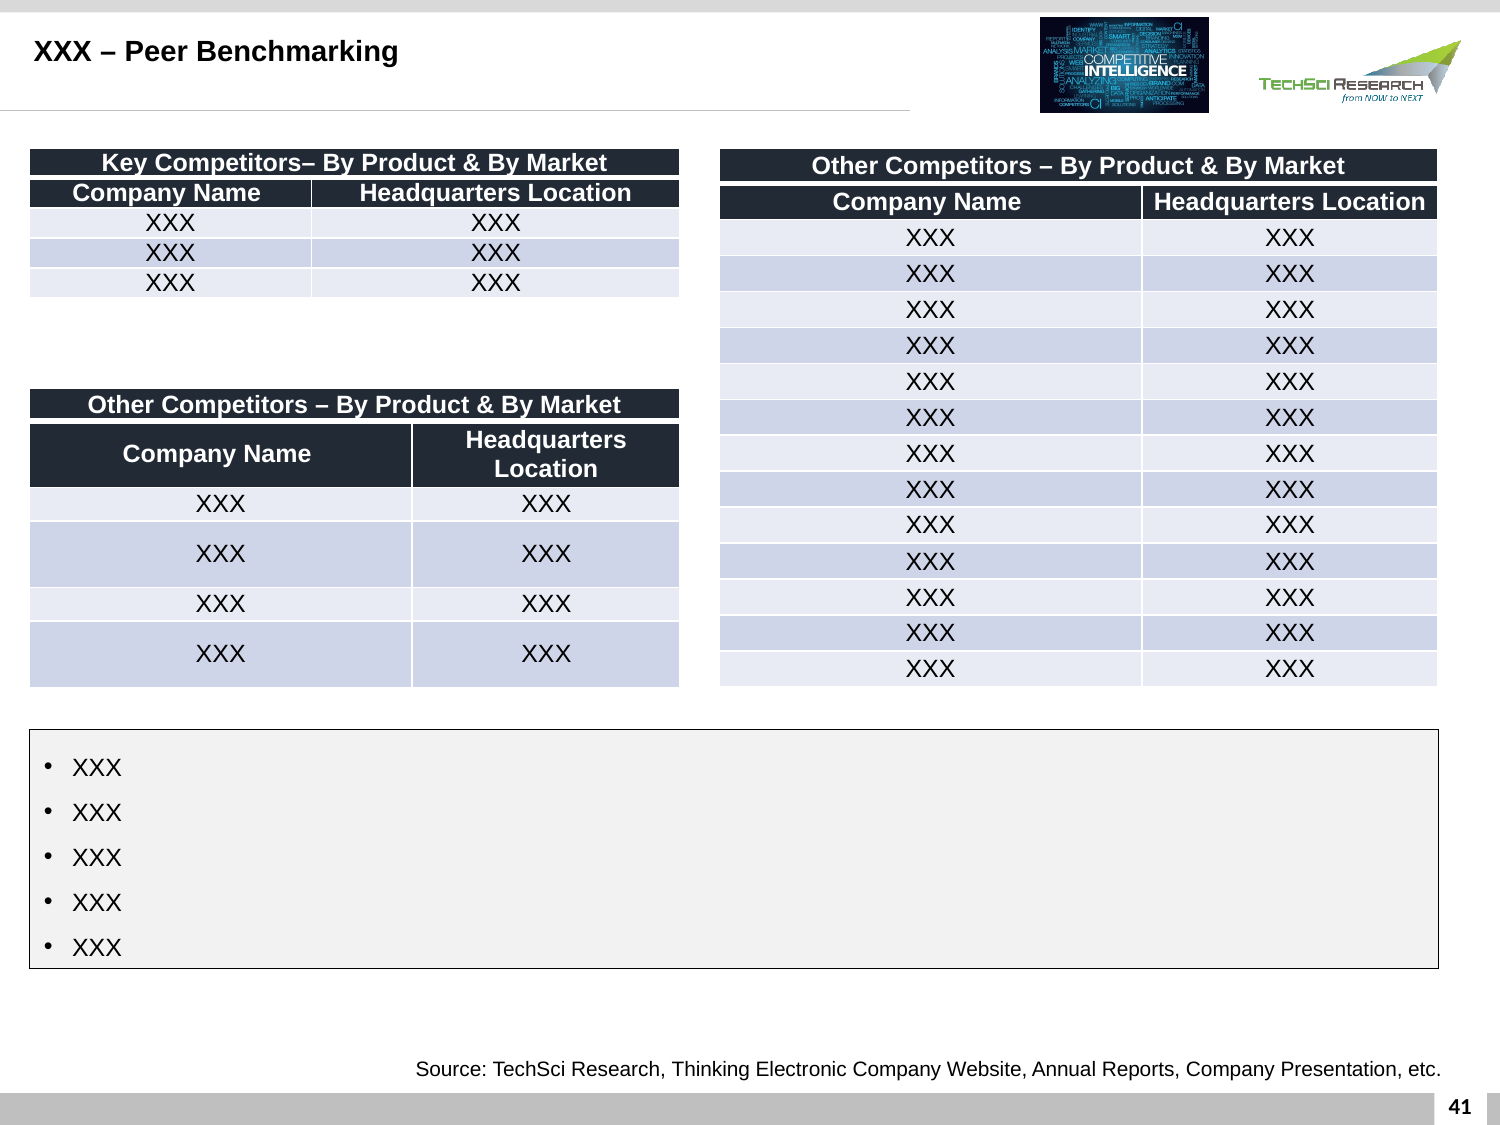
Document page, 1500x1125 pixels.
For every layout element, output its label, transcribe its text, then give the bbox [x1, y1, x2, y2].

table_cell XXX [720, 292, 1141, 327]
table_cell XXX [1143, 292, 1437, 327]
table_cell XXX [720, 220, 1141, 255]
table_header Other Competitors – By Product & By Market [720, 149, 1437, 181]
table_cell XXX [30, 488, 411, 520]
table_cell XXX [30, 209, 311, 237]
table_cell XXX [1143, 256, 1437, 291]
table_cell XXX [720, 580, 1141, 614]
table_cell XXX [1143, 652, 1437, 686]
table_cell Headquarters Location [312, 180, 679, 207]
text_box XXX XXX XXX XXX XXX [29, 729, 1439, 969]
table_cell XXX [1143, 400, 1437, 434]
table_cell XXX [413, 588, 679, 620]
table_cell Company Name [30, 180, 311, 207]
table_cell Headquarters Location [1143, 186, 1437, 219]
table_header Other Competitors – By Product & By Market [30, 389, 679, 418]
table_cell XXX [413, 488, 679, 520]
table_cell XXX [30, 588, 411, 620]
table_cell XXX [720, 364, 1141, 399]
table_cell Headquarters Location [413, 424, 679, 487]
table_cell XXX [312, 239, 679, 267]
table_cell XXX [720, 400, 1141, 434]
table_cell XXX [30, 269, 311, 297]
table_cell XXX [720, 256, 1141, 291]
table_cell XXX [312, 209, 679, 237]
picture [1040, 17, 1209, 113]
table_cell XXX [30, 522, 411, 587]
table_cell XXX [1143, 508, 1437, 542]
table_cell XXX [1143, 580, 1437, 614]
table_cell XXX [30, 239, 311, 267]
table_cell XXX [720, 436, 1141, 470]
table_cell XXX [413, 522, 679, 587]
table_cell XXX [1143, 220, 1437, 255]
table_cell XXX [1143, 472, 1437, 506]
table_cell XXX [1143, 436, 1437, 470]
table_cell XXX [720, 508, 1141, 542]
table_cell Company Name [30, 424, 411, 487]
table_cell XXX [30, 622, 411, 687]
text_box XXX – Peer Benchmarking [18, 24, 981, 75]
table_cell XXX [413, 622, 679, 687]
table_cell XXX [720, 616, 1141, 650]
table_cell XXX [720, 472, 1141, 506]
table_cell XXX [1143, 328, 1437, 363]
text_box Source: TechSci Research, Thinking Electronic Company Website, Annual Reports, Company Presentation, etc. [169, 1048, 1457, 1088]
table_cell Company Name [720, 186, 1141, 219]
table_cell XXX [720, 652, 1141, 686]
table_cell XXX [1143, 364, 1437, 399]
table_cell XXX [1143, 616, 1437, 650]
table_cell XXX [312, 269, 679, 297]
table_header Key Competitors– By Product & By Market [30, 149, 679, 175]
picture [1257, 39, 1461, 104]
table_cell XXX [1143, 544, 1437, 578]
table_cell XXX [720, 544, 1141, 578]
table_cell XXX [720, 328, 1141, 363]
